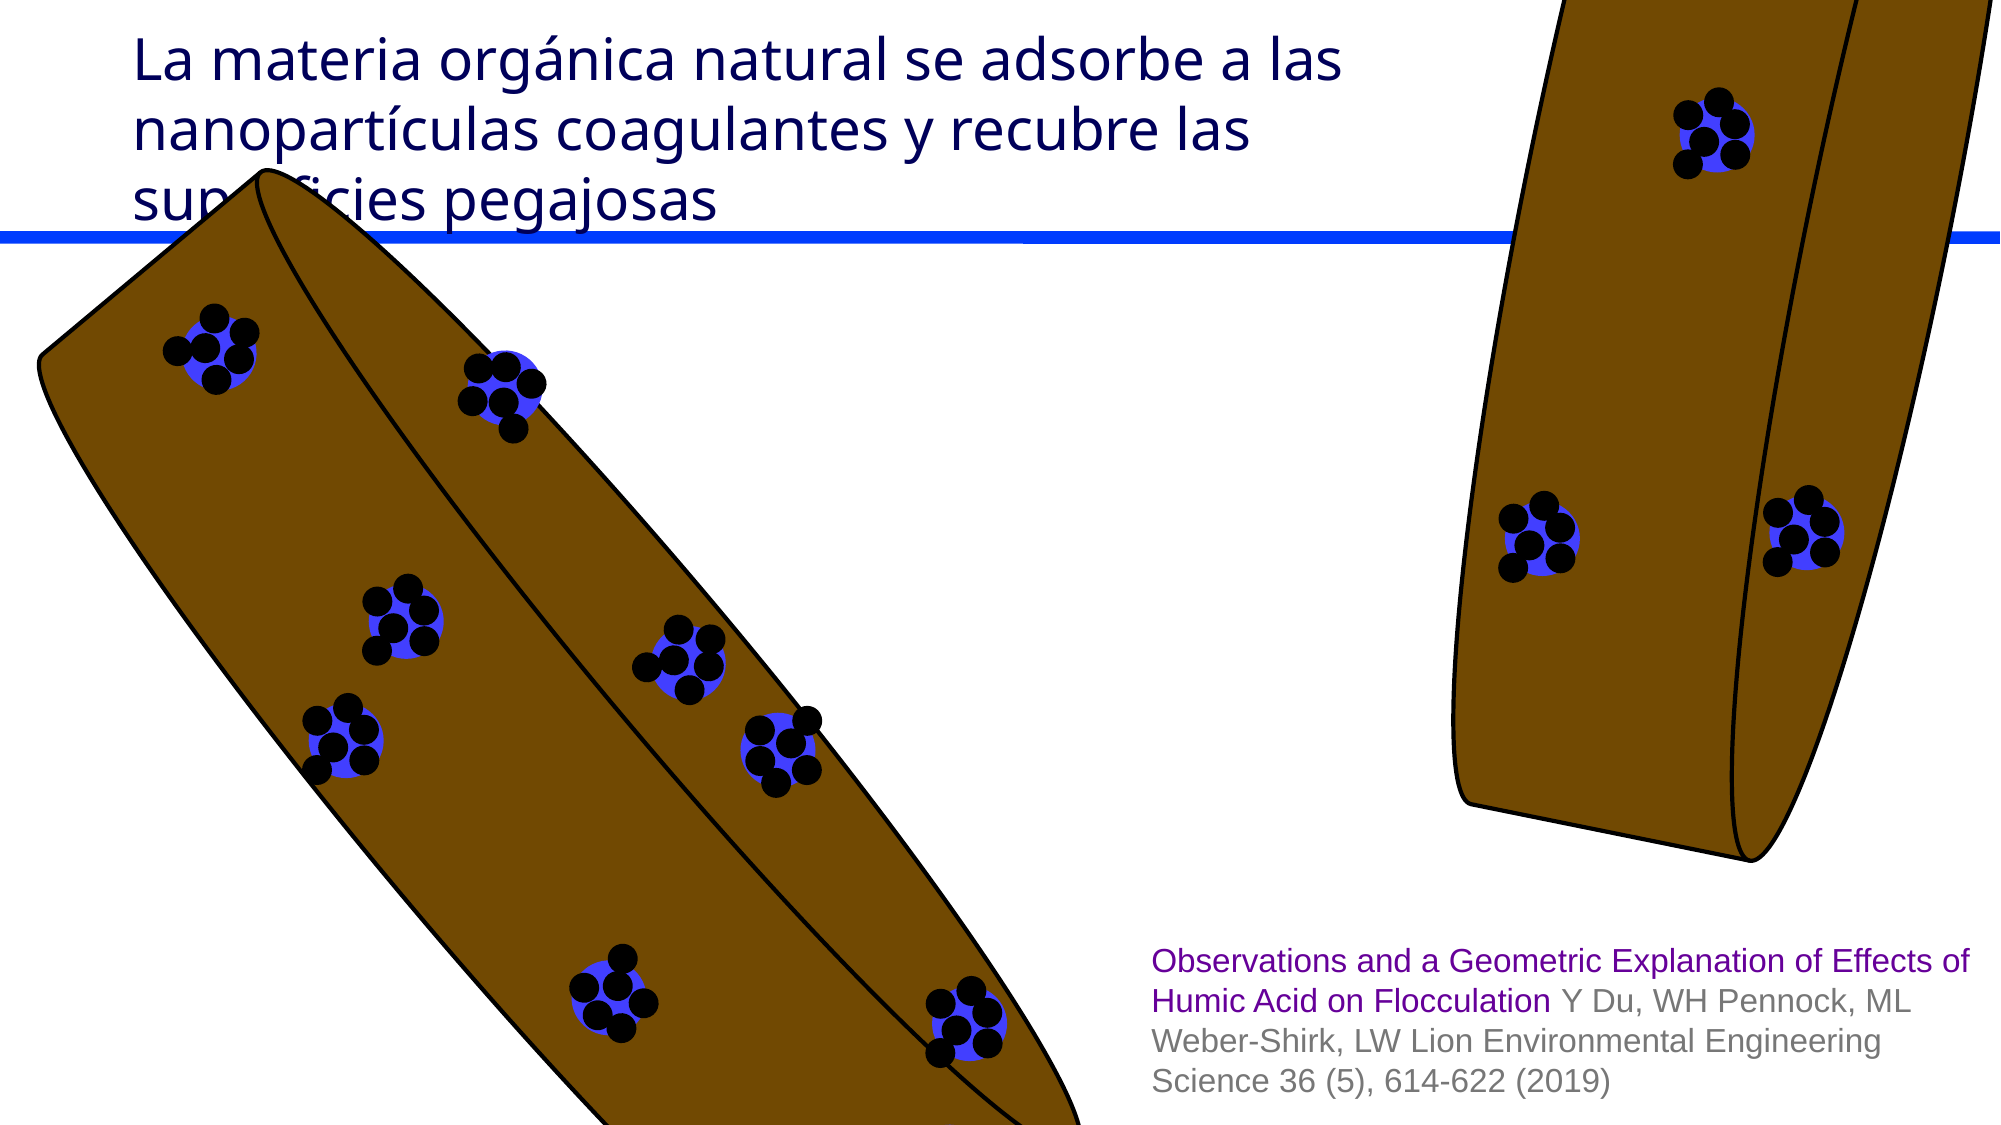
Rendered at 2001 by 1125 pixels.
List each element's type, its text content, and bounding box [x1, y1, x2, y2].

title La materia orgánica natural se adsorbe a las nanopartículas coagulantes y recubre las superficies pegajosas [117, 14, 1492, 203]
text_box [171, 114, 1008, 1125]
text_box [1497, 0, 1951, 846]
text_box Observations and a Geometric Explanation of Effects of Humic Acid on Flocculation Y Du, WH Pennock, ML Weber-Shirk, LW Lion Environmental Engineering Science 36 (5), 614-622 (2019) [1136, 932, 1992, 1107]
